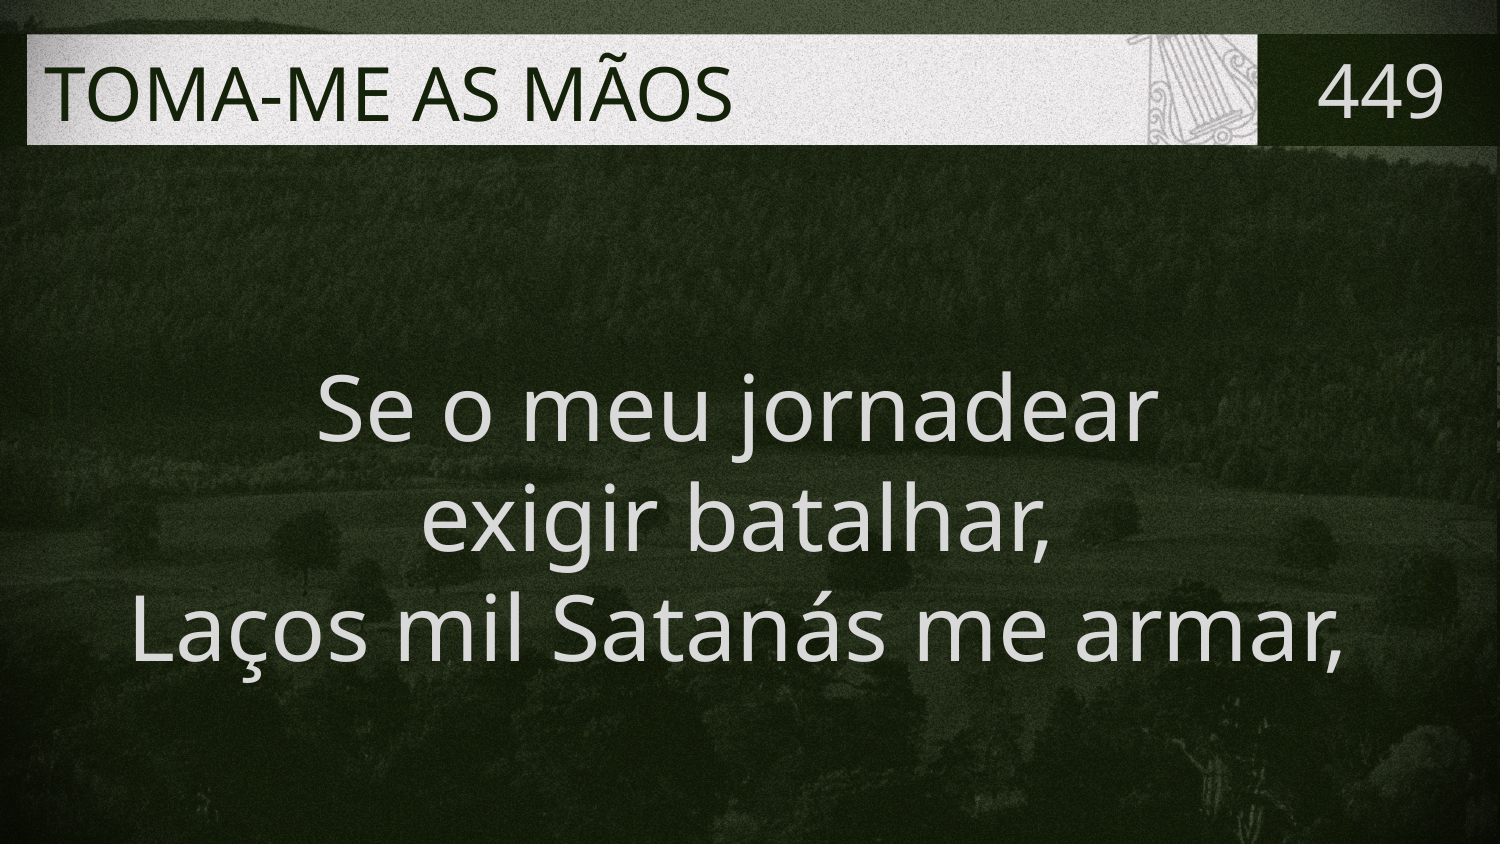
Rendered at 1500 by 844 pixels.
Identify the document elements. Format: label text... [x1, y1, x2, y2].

title TOMA-ME AS MÃOS [29, 33, 1258, 151]
picture [0, 0, 1500, 185]
list 449 [1281, 36, 1483, 143]
list Se o meu jornadear exigir batalhar, Laços mil Satanás me armar, [0, 185, 1500, 844]
